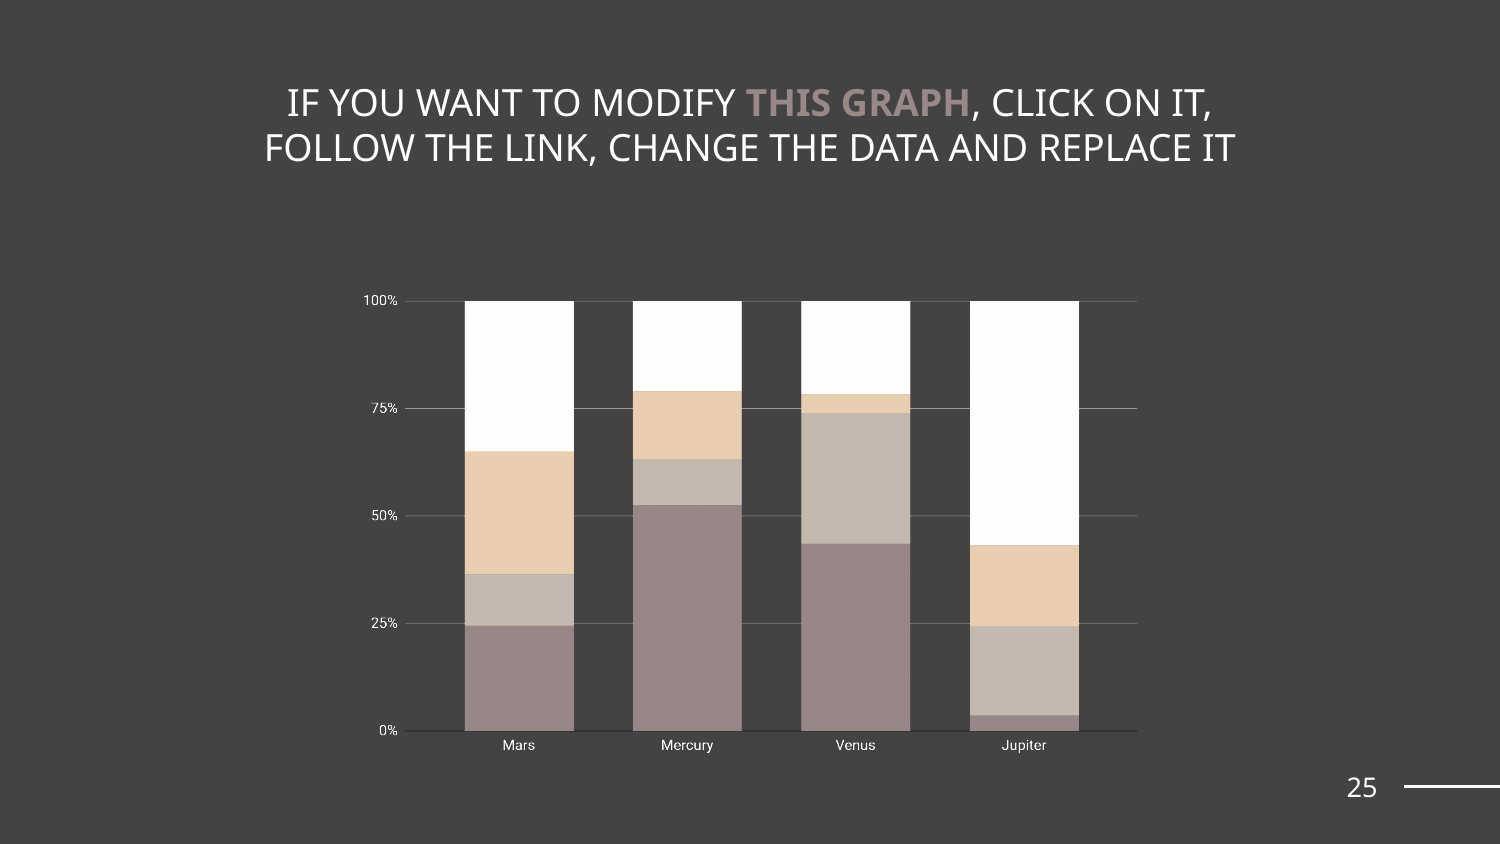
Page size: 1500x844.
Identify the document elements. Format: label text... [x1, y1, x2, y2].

title IF YOU WANT TO MODIFY THIS GRAPH, CLICK ON IT, FOLLOW THE LINK, CHANGE THE DATA AND REPLACE IT [219, 46, 1281, 202]
slide_number 25 [1302, 766, 1393, 812]
picture [337, 267, 1163, 778]
